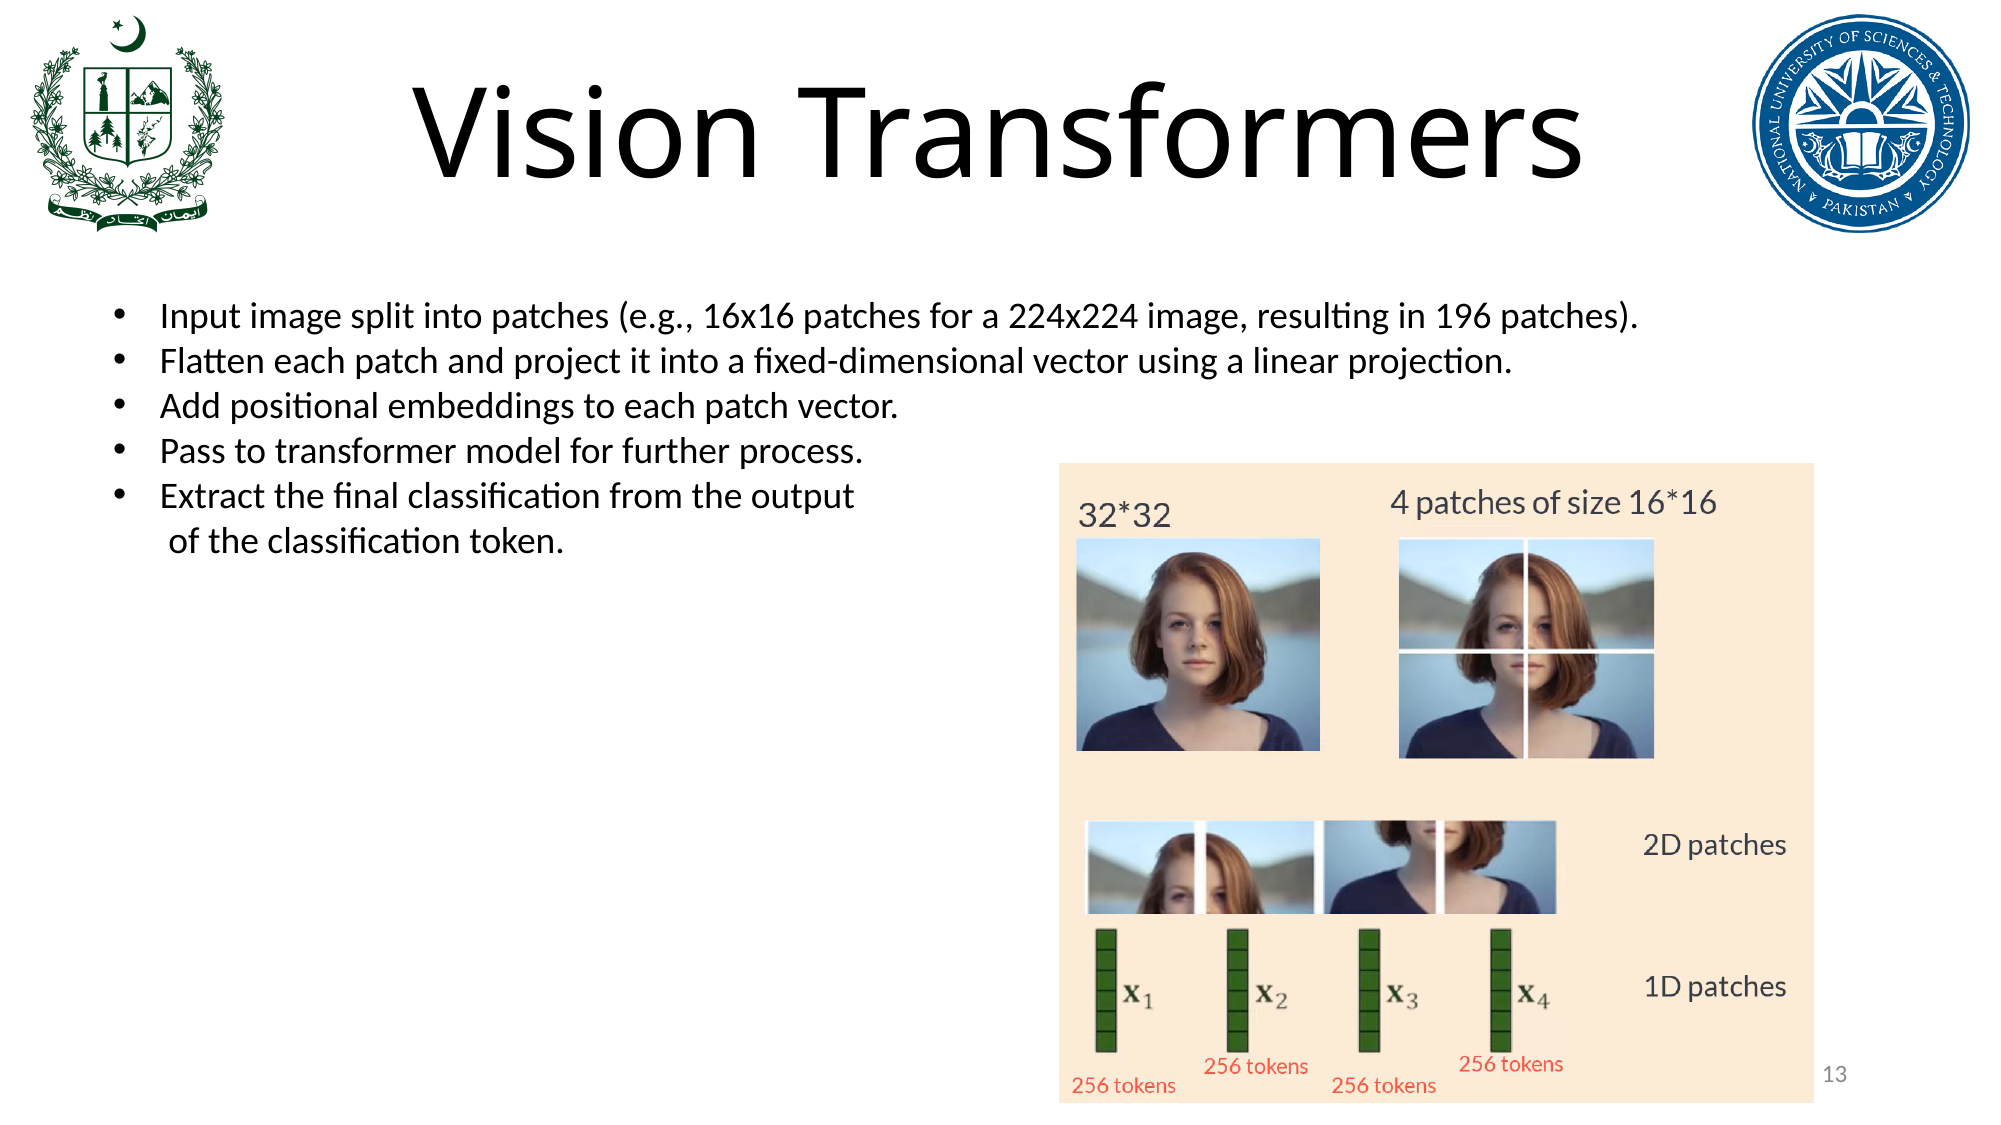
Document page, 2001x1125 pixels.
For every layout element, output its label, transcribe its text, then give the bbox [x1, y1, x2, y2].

slide_number 13 [1814, 1042, 1863, 1103]
title Vision Transformers [249, 22, 1750, 212]
picture [30, 15, 225, 233]
picture [1059, 463, 1814, 1103]
picture [1752, 14, 1970, 233]
text_box Input image split into patches (e.g., 16x16 patches for a 224x224 image, resulting in 196 patches). Flatten each patch and project it into a fixed-dimensional vector using a linear projection. Add positional embeddings to each patch vector. Pass to transformer model for further process. Extract the final classification from the output of the classification token. [98, 283, 1840, 568]
